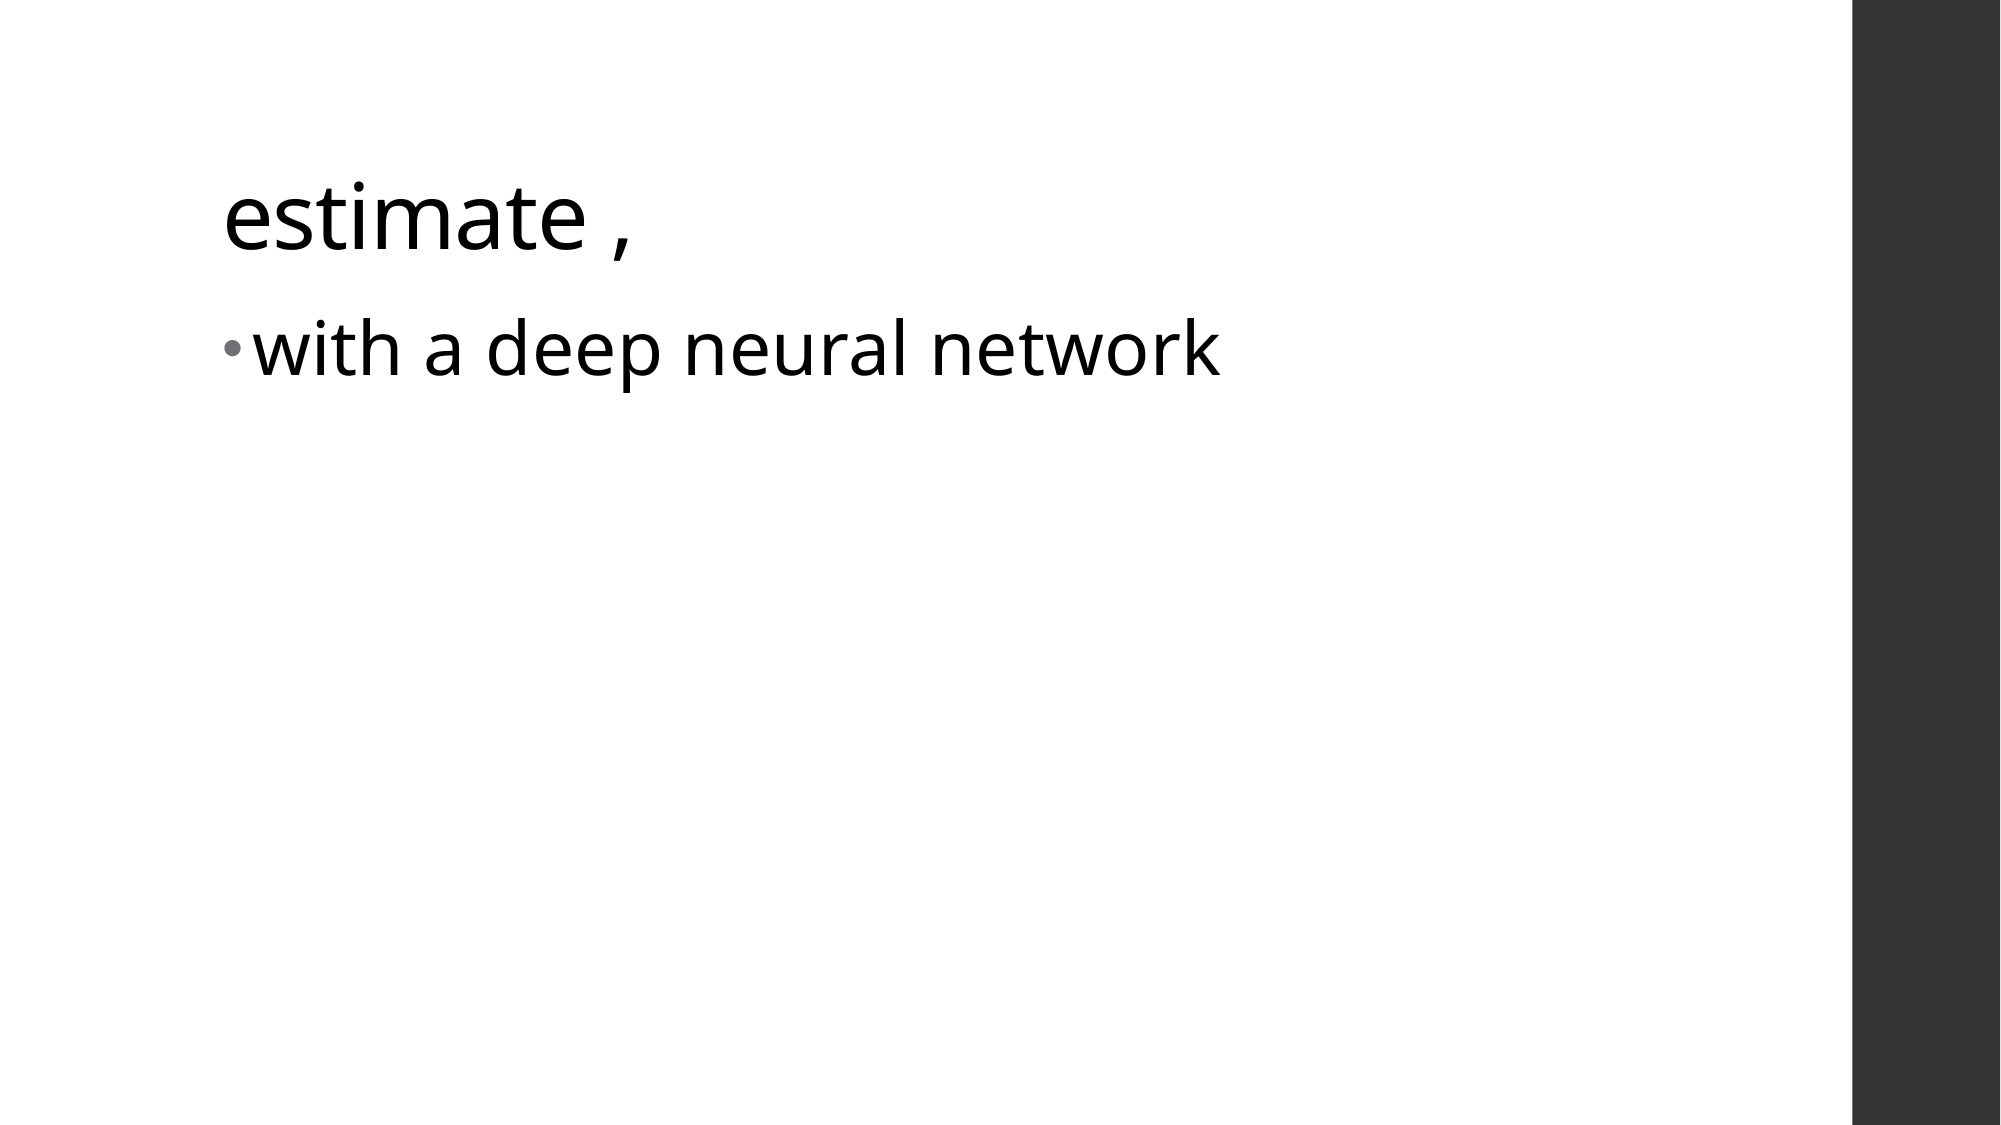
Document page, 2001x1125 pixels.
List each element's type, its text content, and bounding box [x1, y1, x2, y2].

list with a deep neural network [206, 299, 1617, 1014]
